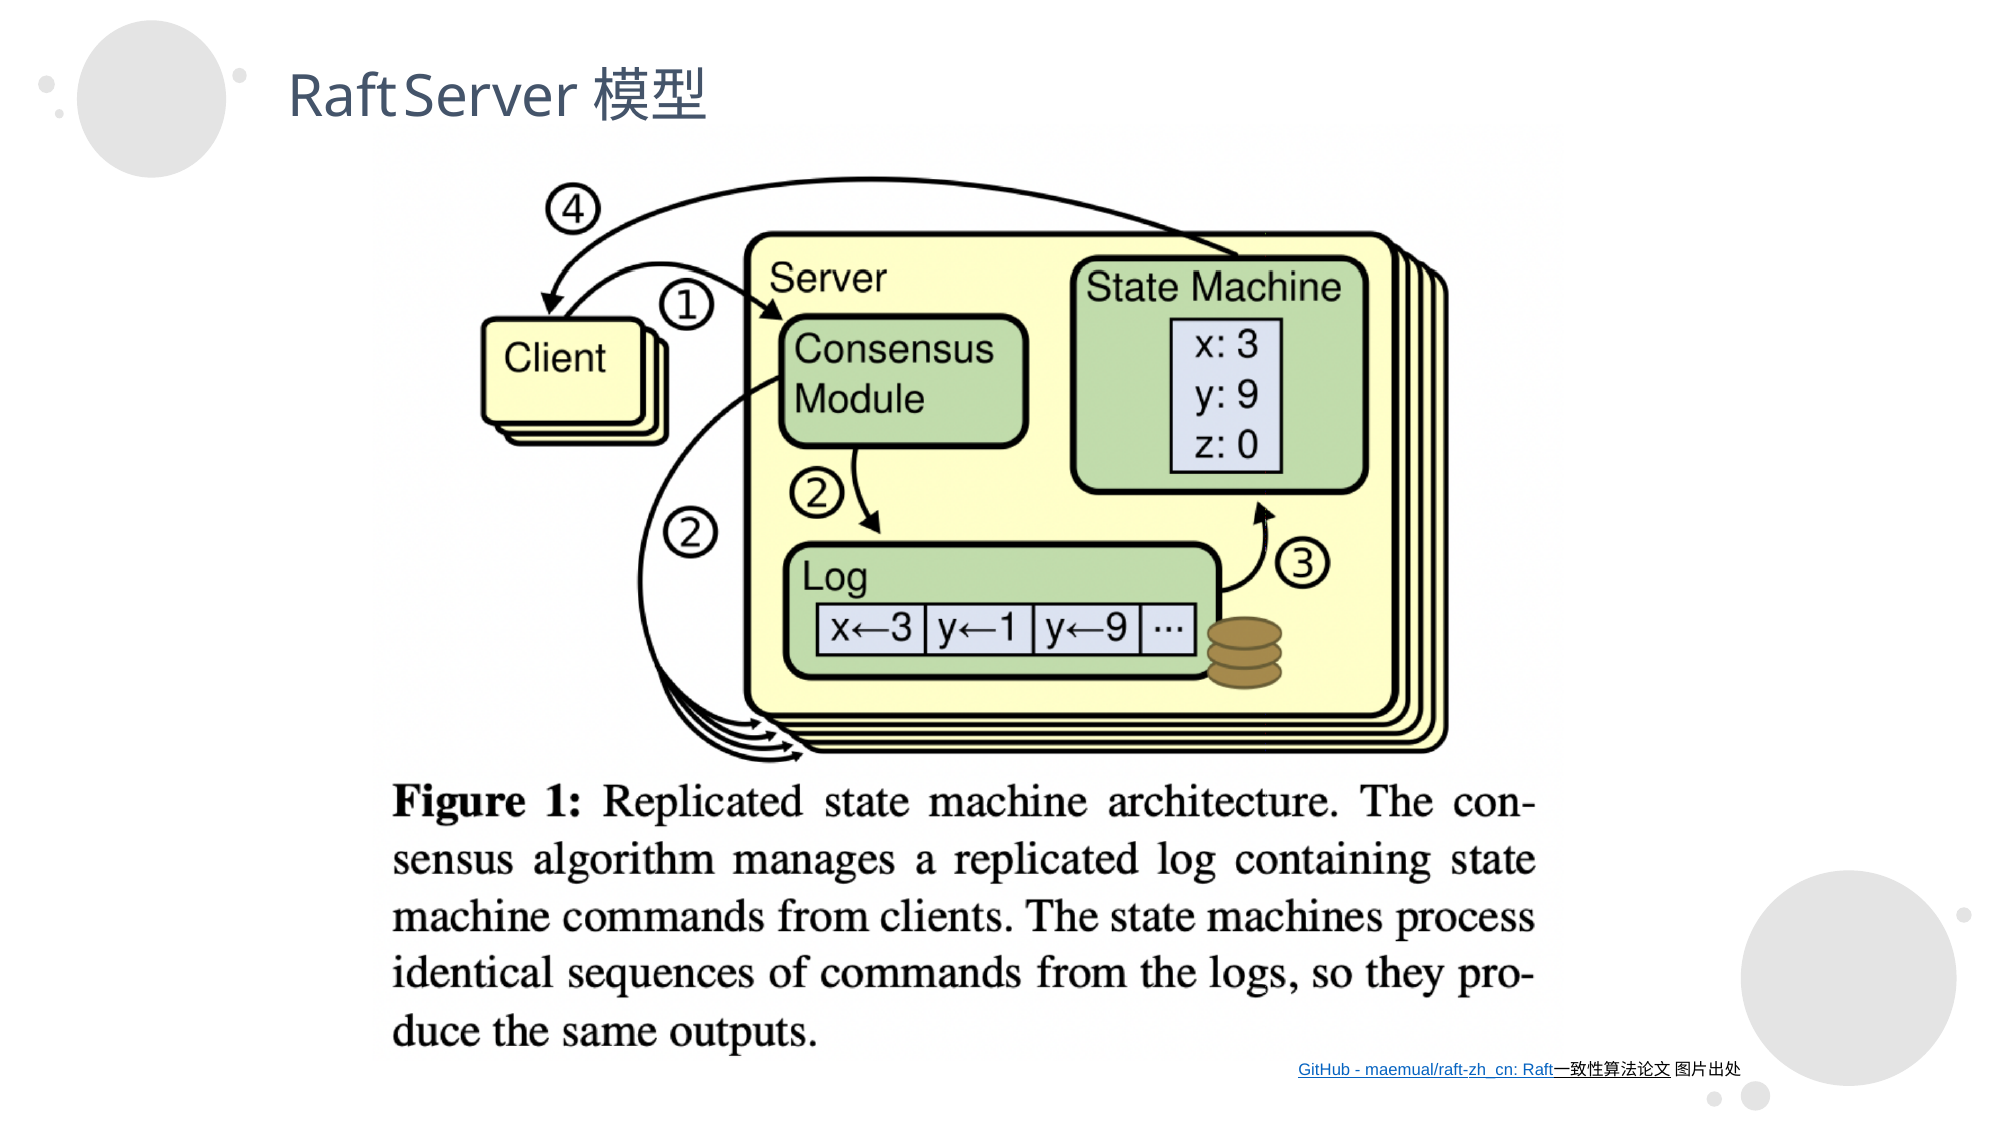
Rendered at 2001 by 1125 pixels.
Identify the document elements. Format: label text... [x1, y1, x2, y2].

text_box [1706, 870, 1972, 1111]
text_box GitHub - maemual/raft-zh_cn: Raft一致性算法论文 图片出处 [1283, 1051, 1706, 1091]
text_box Raft Server模型 [273, 50, 724, 135]
picture [363, 124, 1567, 1061]
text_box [38, 20, 247, 178]
